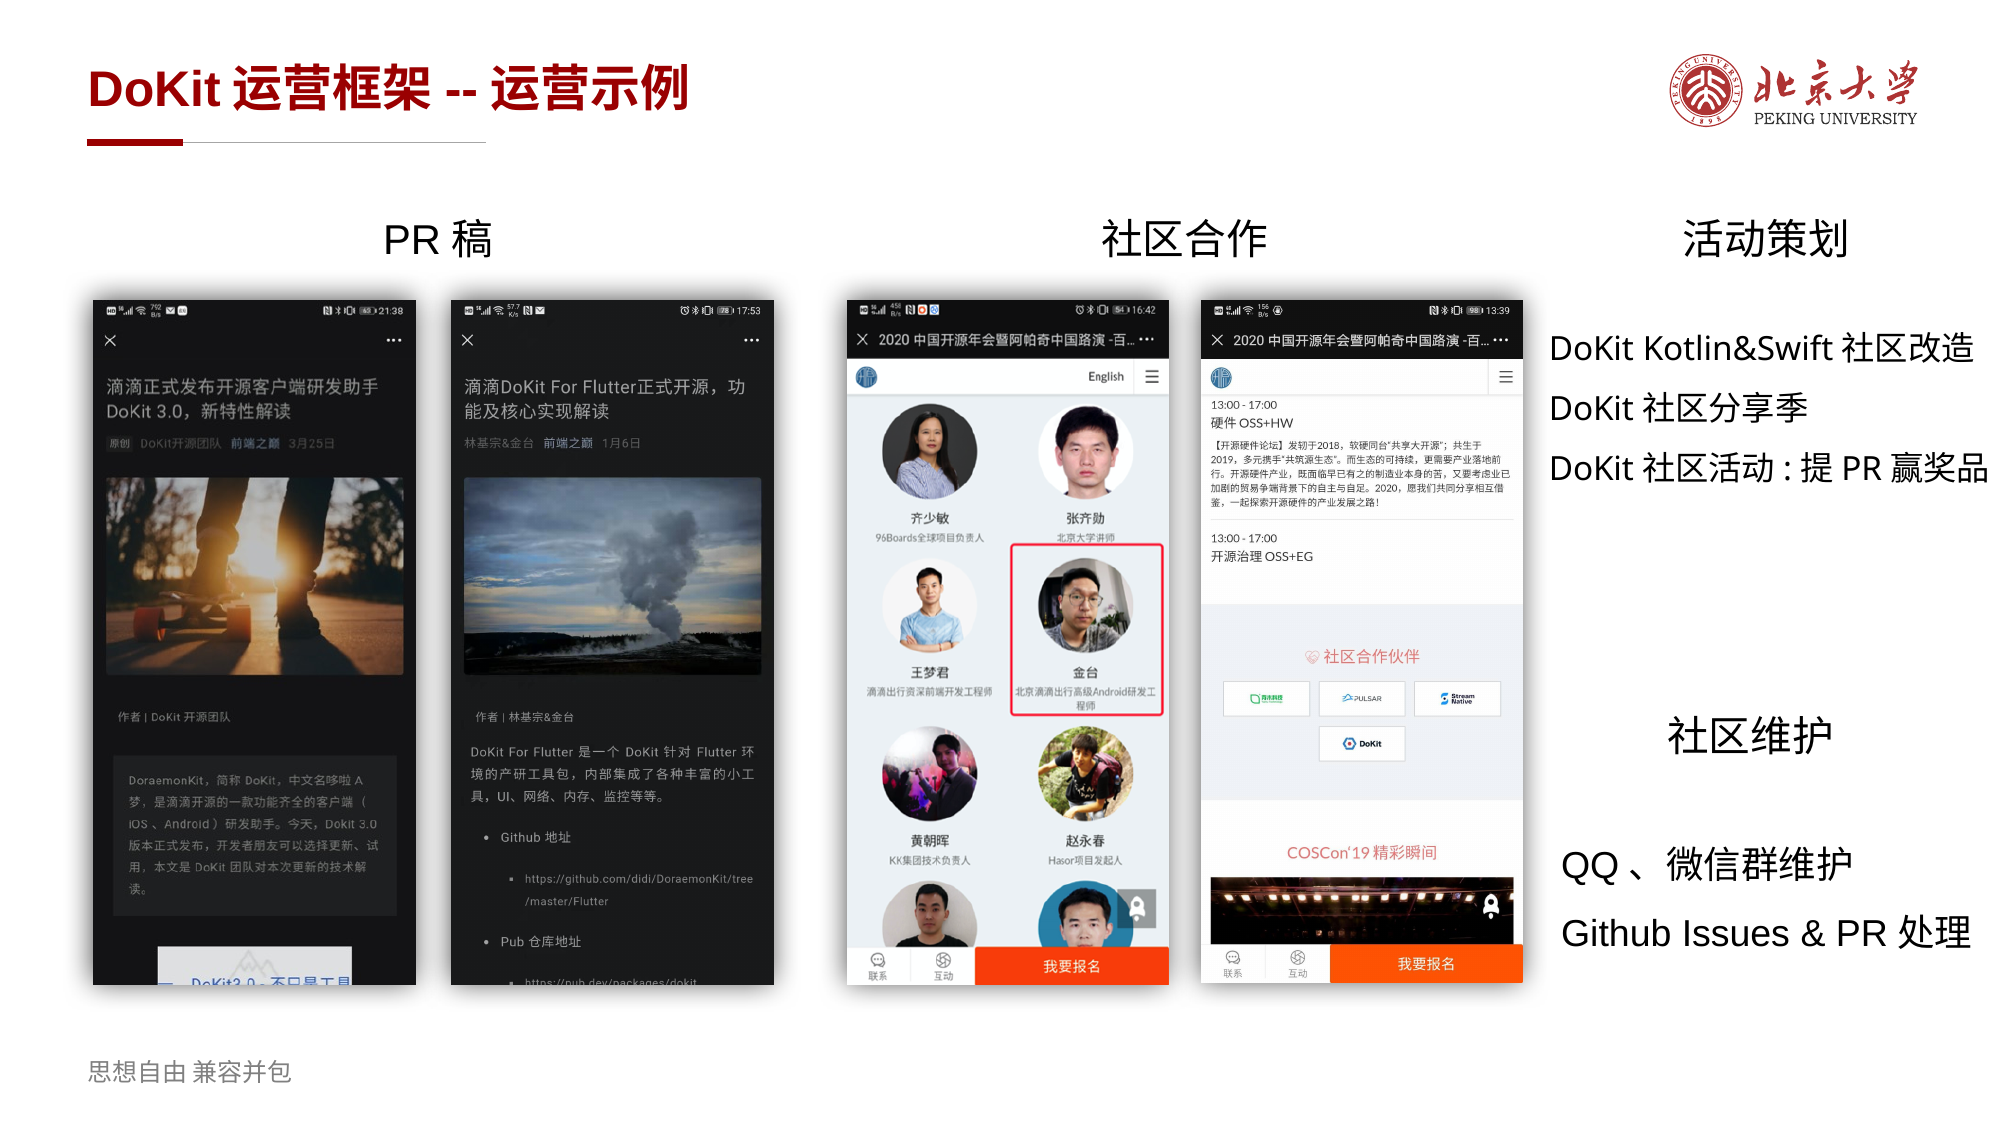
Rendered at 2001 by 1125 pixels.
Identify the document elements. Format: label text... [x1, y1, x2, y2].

title DoKit运营框架--运营示例 [72, 39, 1559, 142]
picture [847, 300, 1169, 985]
text_box QQ、微信群维护 Github Issues & PR处理 [1546, 811, 1987, 962]
picture [1201, 300, 1523, 983]
text_box DoKit Kotlin&Swift社区改造 DoKit社区分享季 DoKit社区活动:提PR赢奖品 [1534, 300, 2000, 495]
text_box 社区维护 [1652, 702, 1849, 768]
text_box PR稿 [368, 205, 508, 271]
picture [93, 300, 416, 985]
text_box 活动策划 [1668, 205, 1865, 271]
text_box 社区合作 [1086, 205, 1283, 271]
picture [451, 300, 774, 985]
